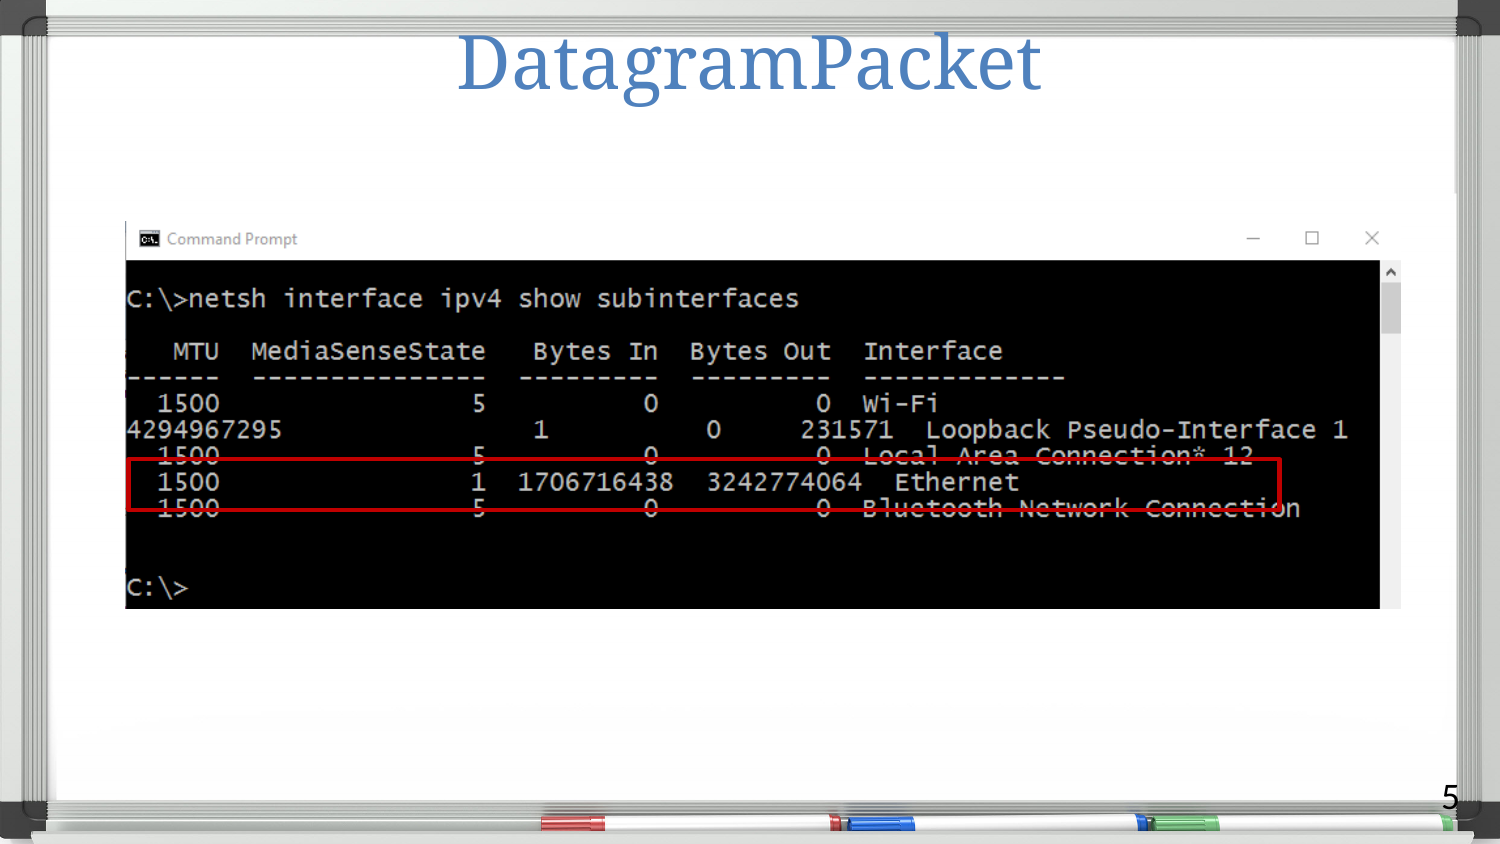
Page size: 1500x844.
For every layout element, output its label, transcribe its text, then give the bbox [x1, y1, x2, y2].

picture [0, 0, 1500, 844]
title DatagramPacket [12, 9, 1488, 110]
slide_number 5 [1374, 771, 1475, 817]
